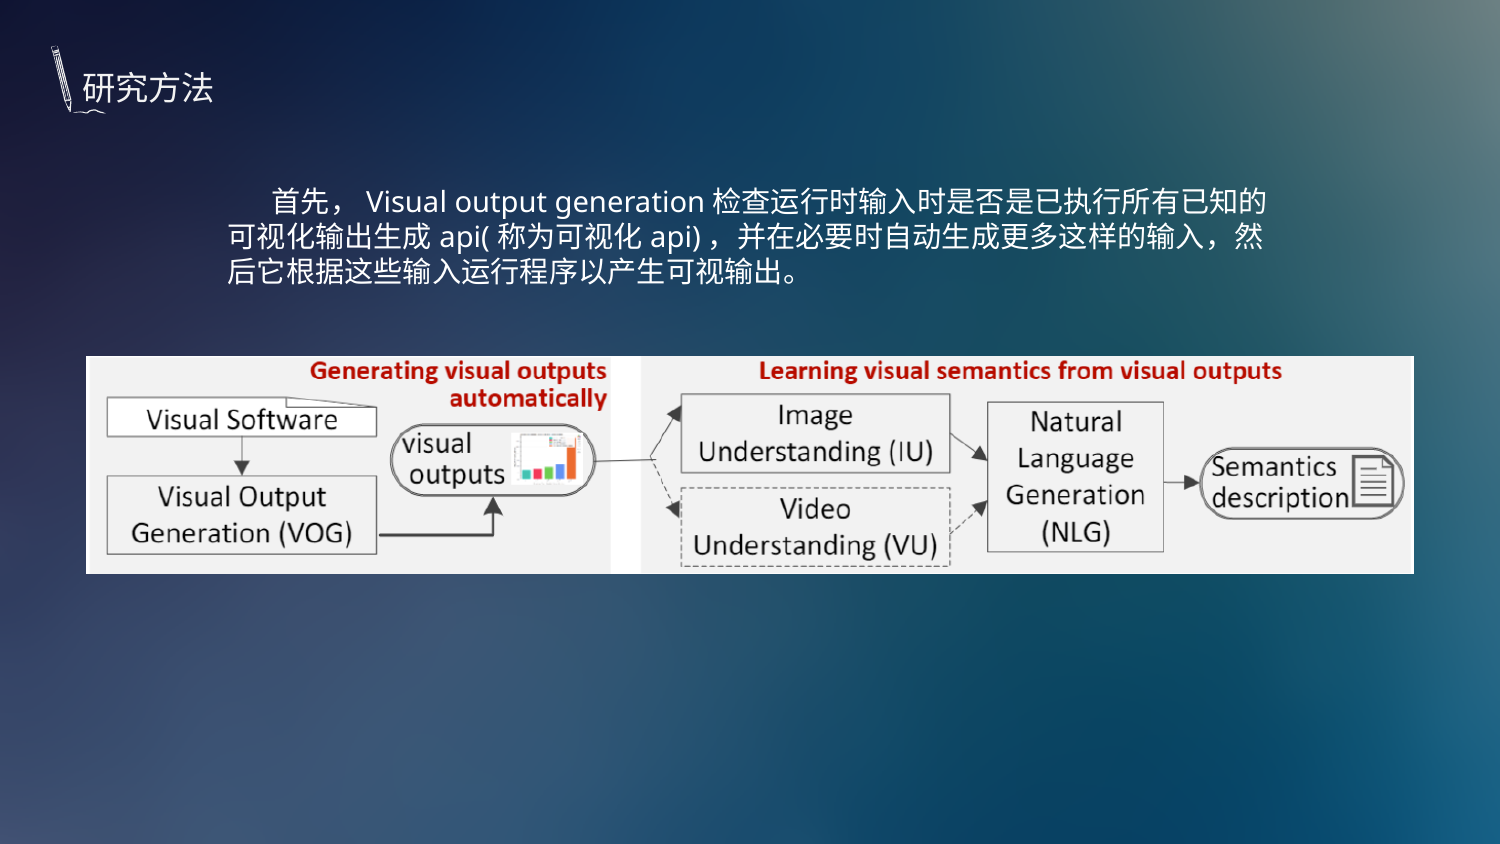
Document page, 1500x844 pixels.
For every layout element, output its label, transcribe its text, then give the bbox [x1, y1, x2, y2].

text_box 研究方法 [67, 59, 357, 115]
picture [0, 0, 1500, 844]
text_box 首先，Visual output generation检查运行时输入时是否是已执行所有已知的可视化输出生成api(称为可视化api)，并在必要时自动生成更多这样的输入，然后它根据这些输入运行程序以产生可视输出。 [212, 175, 1288, 296]
